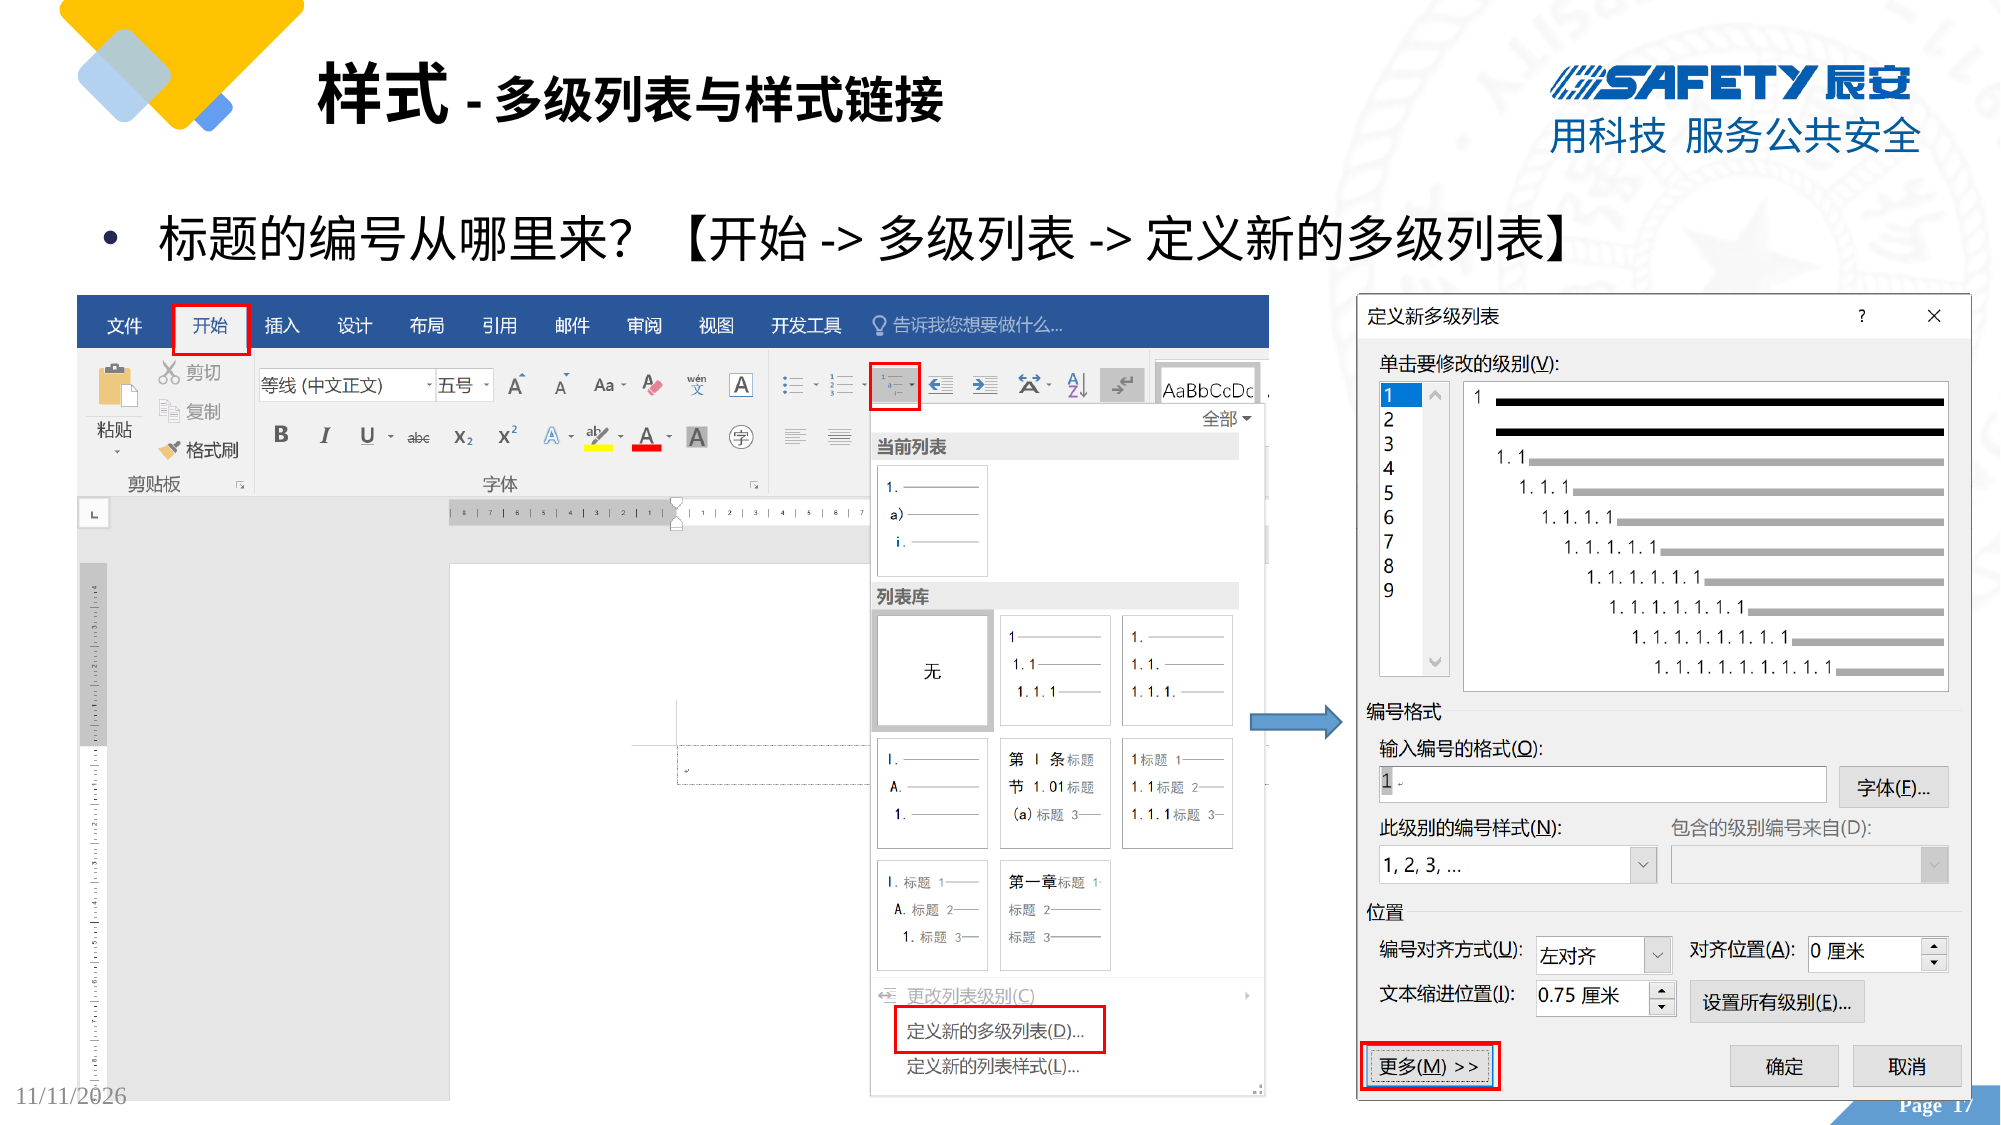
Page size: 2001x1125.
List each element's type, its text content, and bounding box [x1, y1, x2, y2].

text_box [77, 295, 1269, 1101]
title 样式-多级列表与样式链接 [301, 57, 1532, 137]
text_box [1269, 704, 1343, 740]
list 标题的编号从哪里来？【开始->多级列表->定义新的多级列表】 [86, 169, 1914, 1018]
text_box 2020/6/23 [0, 1065, 450, 1125]
picture [1162, 0, 2001, 1101]
